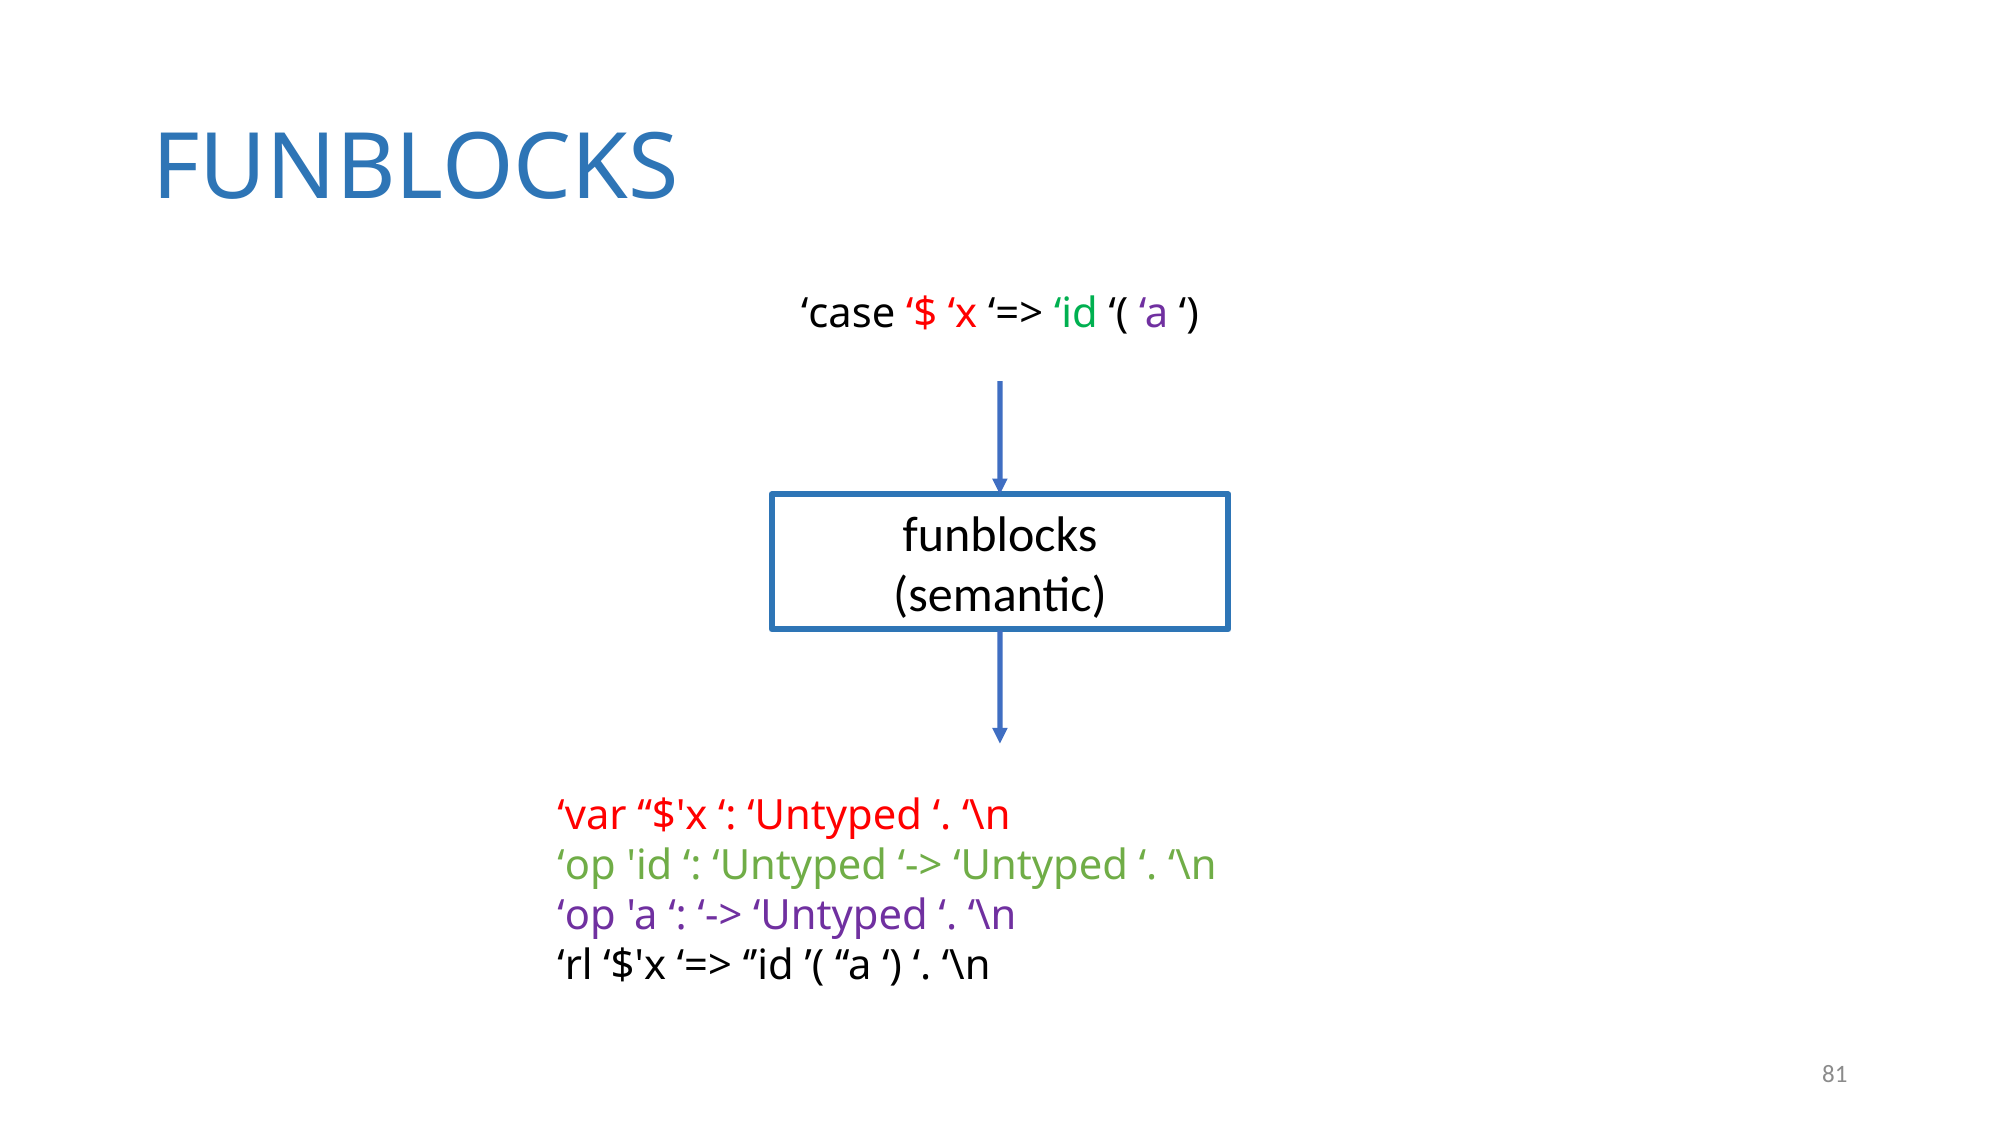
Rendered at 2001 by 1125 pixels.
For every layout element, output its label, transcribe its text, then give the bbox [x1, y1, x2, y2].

text_box funblocks (semantic) [771, 494, 1229, 630]
text_box [993, 381, 1007, 495]
text_box FUNBLOCKS [137, 59, 1863, 278]
text_box ‘case ‘$ ‘x ‘=> ‘id ‘( ‘a ‘) [542, 278, 1458, 344]
text_box ‘var ‘‘$'x ‘: ‘Untyped ‘. ‘\n ‘op 'id ‘: ‘Untyped ‘-> ‘Untyped ‘. ‘\n ‘op 'a ‘: ‘-> ‘Untyped ‘. ‘\n ‘rl ‘$'x ‘=> ‘’id ’( ‘‘a ‘) ‘. ‘\n [542, 780, 1620, 996]
text_box [993, 630, 1007, 744]
text_box 1 [1412, 1042, 1863, 1103]
